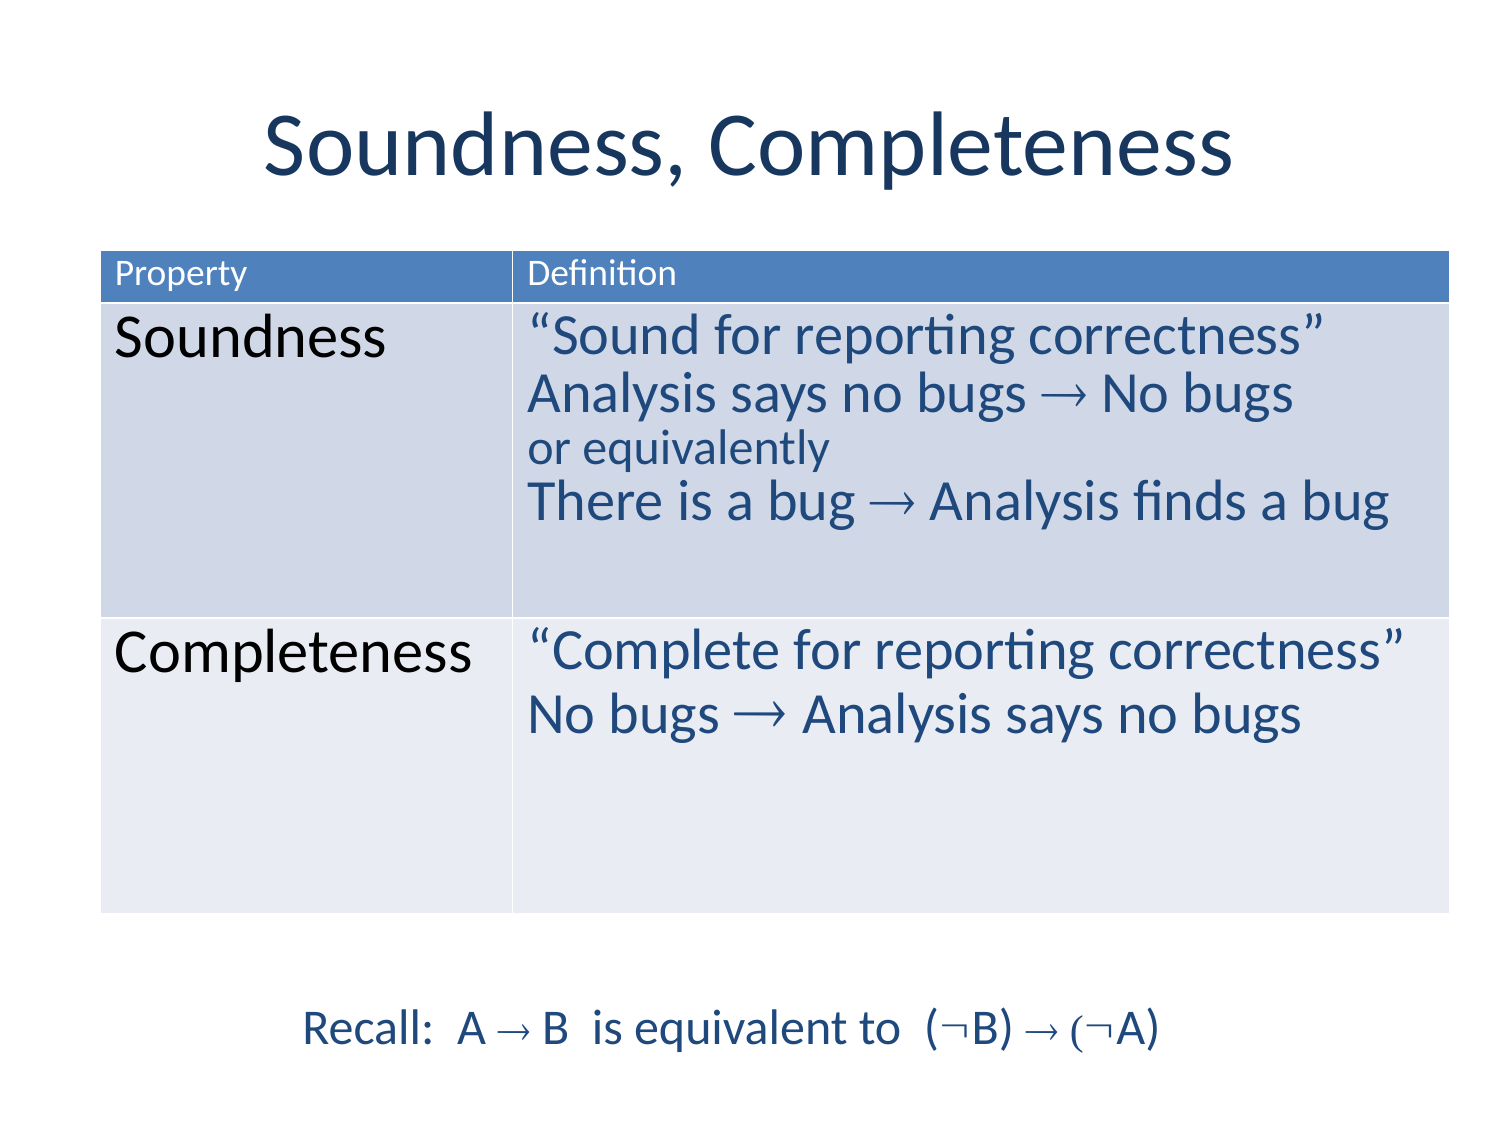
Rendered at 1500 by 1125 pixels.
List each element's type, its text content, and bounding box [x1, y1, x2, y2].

text_box Recall: A  B is equivalent to (B)  (A) [287, 986, 1187, 1062]
title Soundness, Completeness [75, 45, 1425, 233]
table_cell Soundness [101, 304, 512, 617]
table_header Definition [513, 251, 1449, 302]
table_header Property [101, 251, 512, 302]
table_cell “Sound for reporting correctness” Analysis says no bugs  No bugs or equivalently There is a bug  Analysis finds a bug [513, 304, 1449, 617]
table_cell “Complete for reporting correctness” No bugs  Analysis says no bugs [513, 619, 1449, 913]
table_cell Completeness [101, 619, 512, 913]
